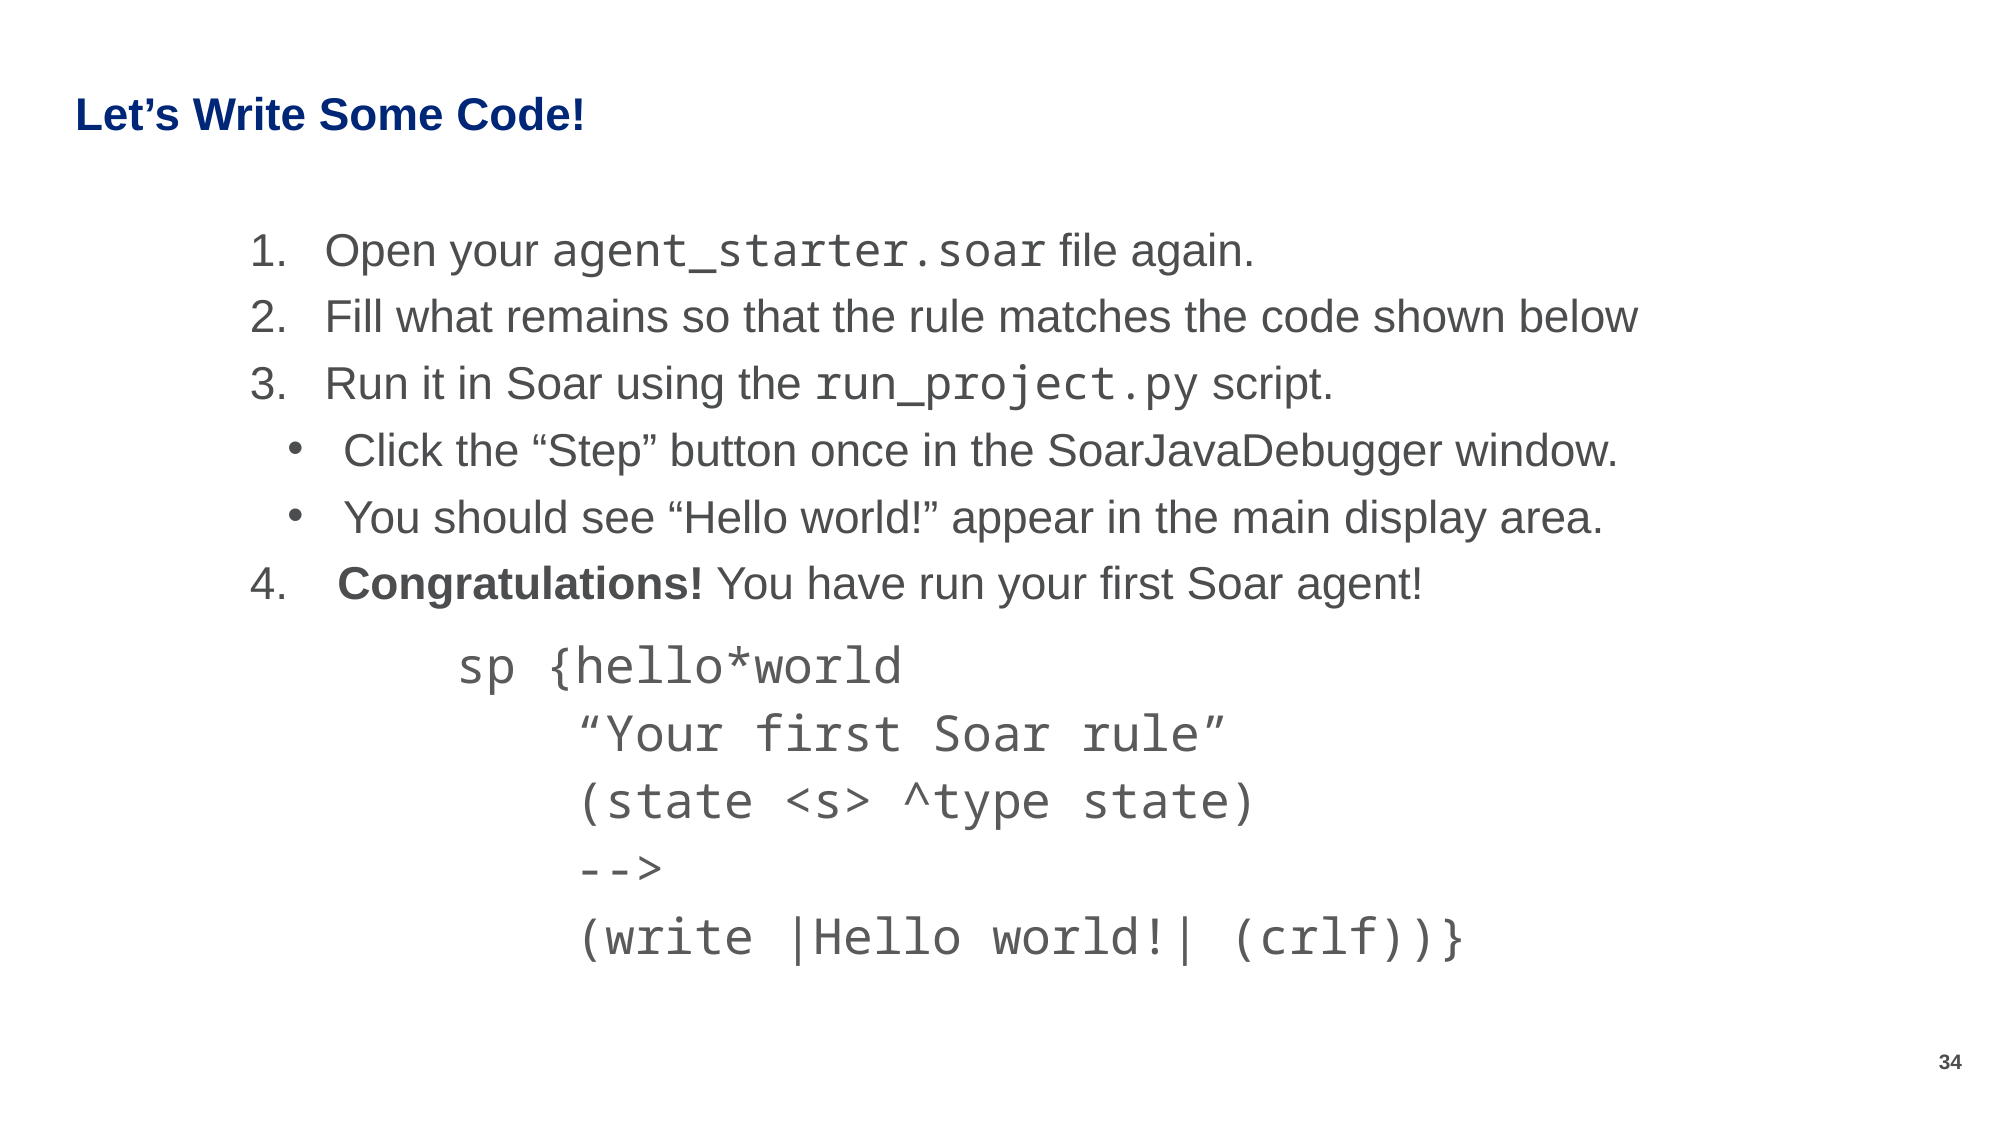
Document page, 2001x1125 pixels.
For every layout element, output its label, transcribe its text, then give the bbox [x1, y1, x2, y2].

text_box sp {hello*world “Your first Soar rule” (state <s> ^type state) --> (write |Hello world!| (crlf))} [456, 634, 1568, 972]
list Open your agent_starter.soar file again. Fill what remains so that the rule matches the code shown below Run it in Soar using the run_project.py script. Click the “Step” button once in the SoarJavaDebugger window. You should see “Hello world!” appear in the main display area. Congratulations! You have run your first Soar agent! [249, 220, 1794, 613]
title Let’s Write Some Code! [75, 91, 1650, 142]
